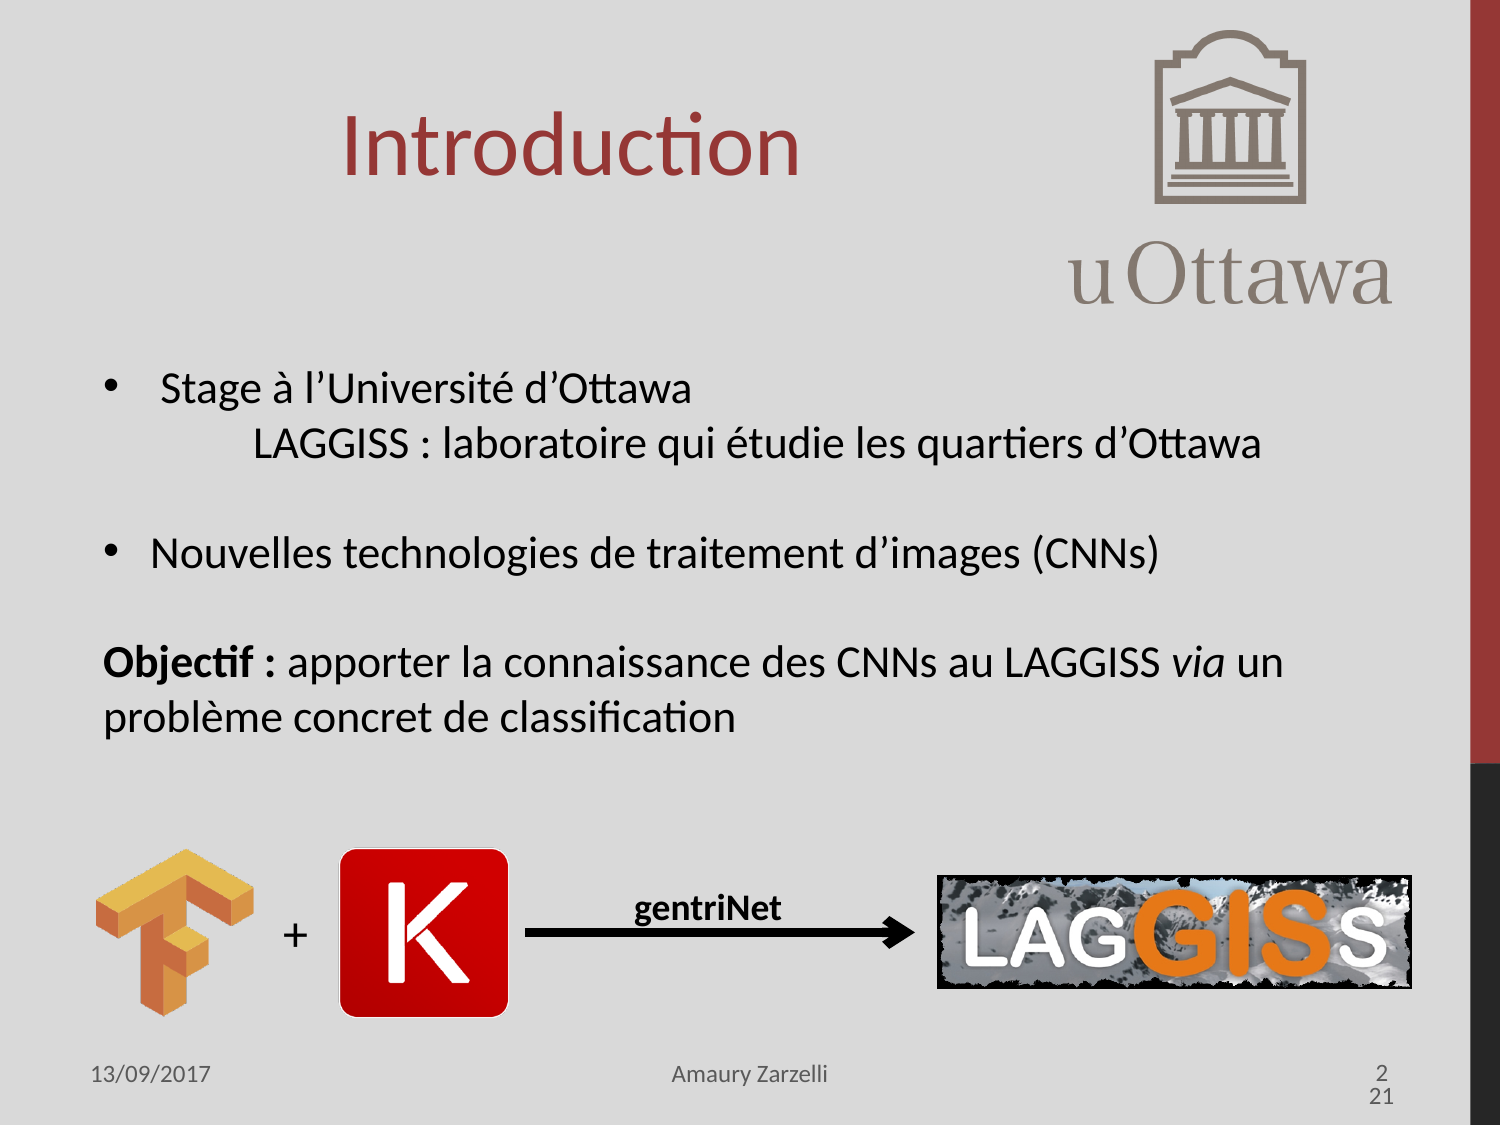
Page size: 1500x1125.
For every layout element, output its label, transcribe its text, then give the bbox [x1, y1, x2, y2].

footer Amaury Zarzelli [512, 1042, 988, 1103]
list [1068, 30, 1392, 305]
picture [335, 845, 511, 1020]
title Introduction [75, 45, 1063, 233]
picture [937, 875, 1412, 990]
text_box Stage à l’Université d’Ottawa LAGGISS : laboratoire qui étudie les quartiers d’Ottawa Nouvelles technologies de traitement d’images (CNNs) Objectif : apporter la connaissance des CNNs au LAGGISS via un problème concret de classification [88, 349, 1412, 750]
slide_number 2 [1340, 1041, 1424, 1102]
text_box gentriNet [607, 875, 809, 931]
picture [87, 847, 258, 1018]
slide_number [75, 1042, 425, 1103]
text_box + [269, 894, 317, 970]
